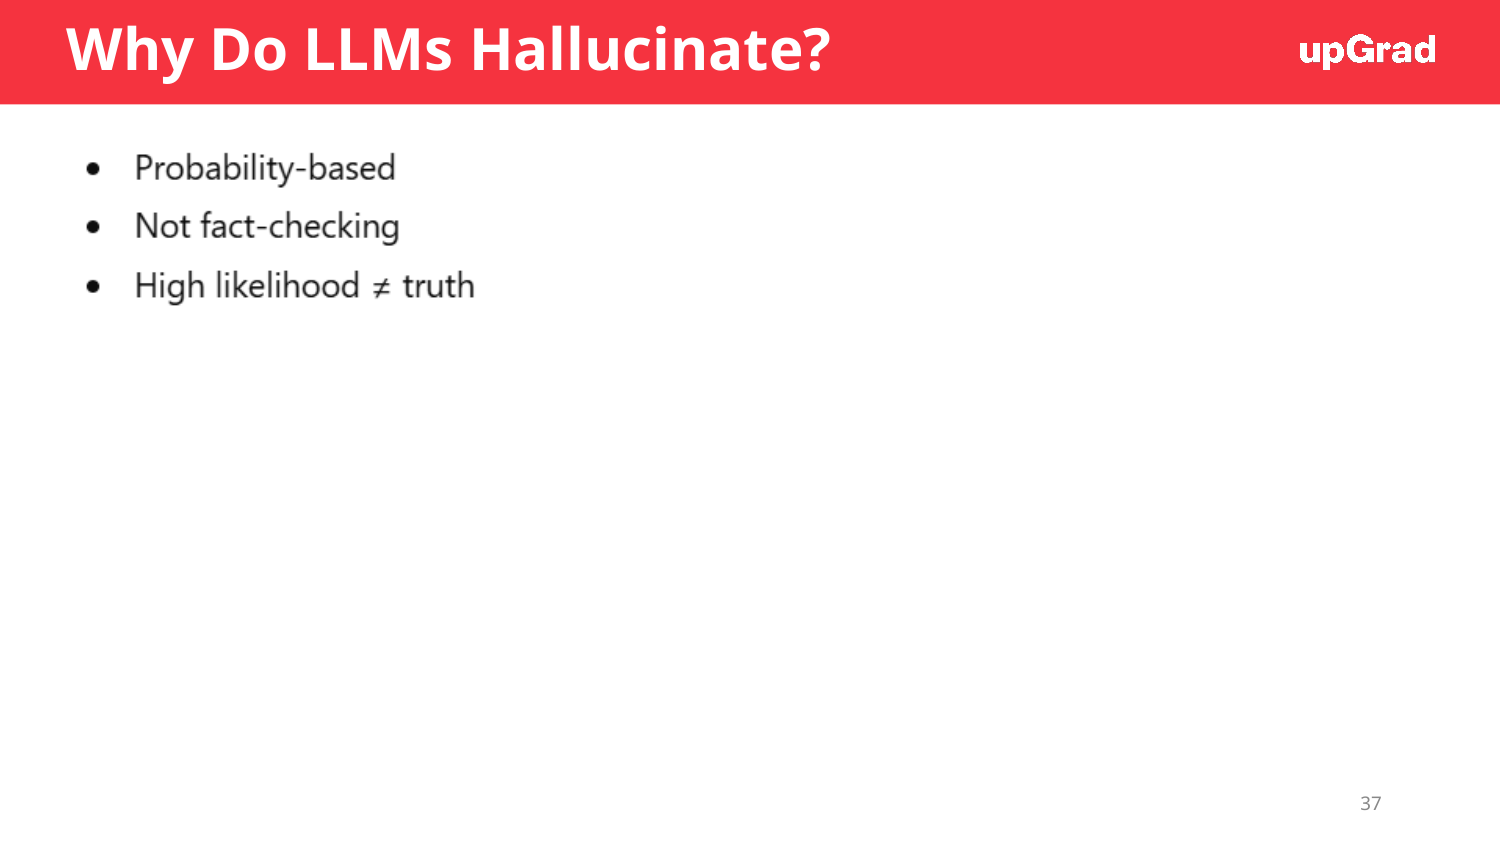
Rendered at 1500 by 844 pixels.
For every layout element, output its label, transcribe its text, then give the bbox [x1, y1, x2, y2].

picture [1300, 34, 1435, 70]
picture [51, 136, 837, 351]
title Why Do LLMs Hallucinate? [51, 20, 959, 83]
slide_number 37 [1059, 782, 1397, 827]
